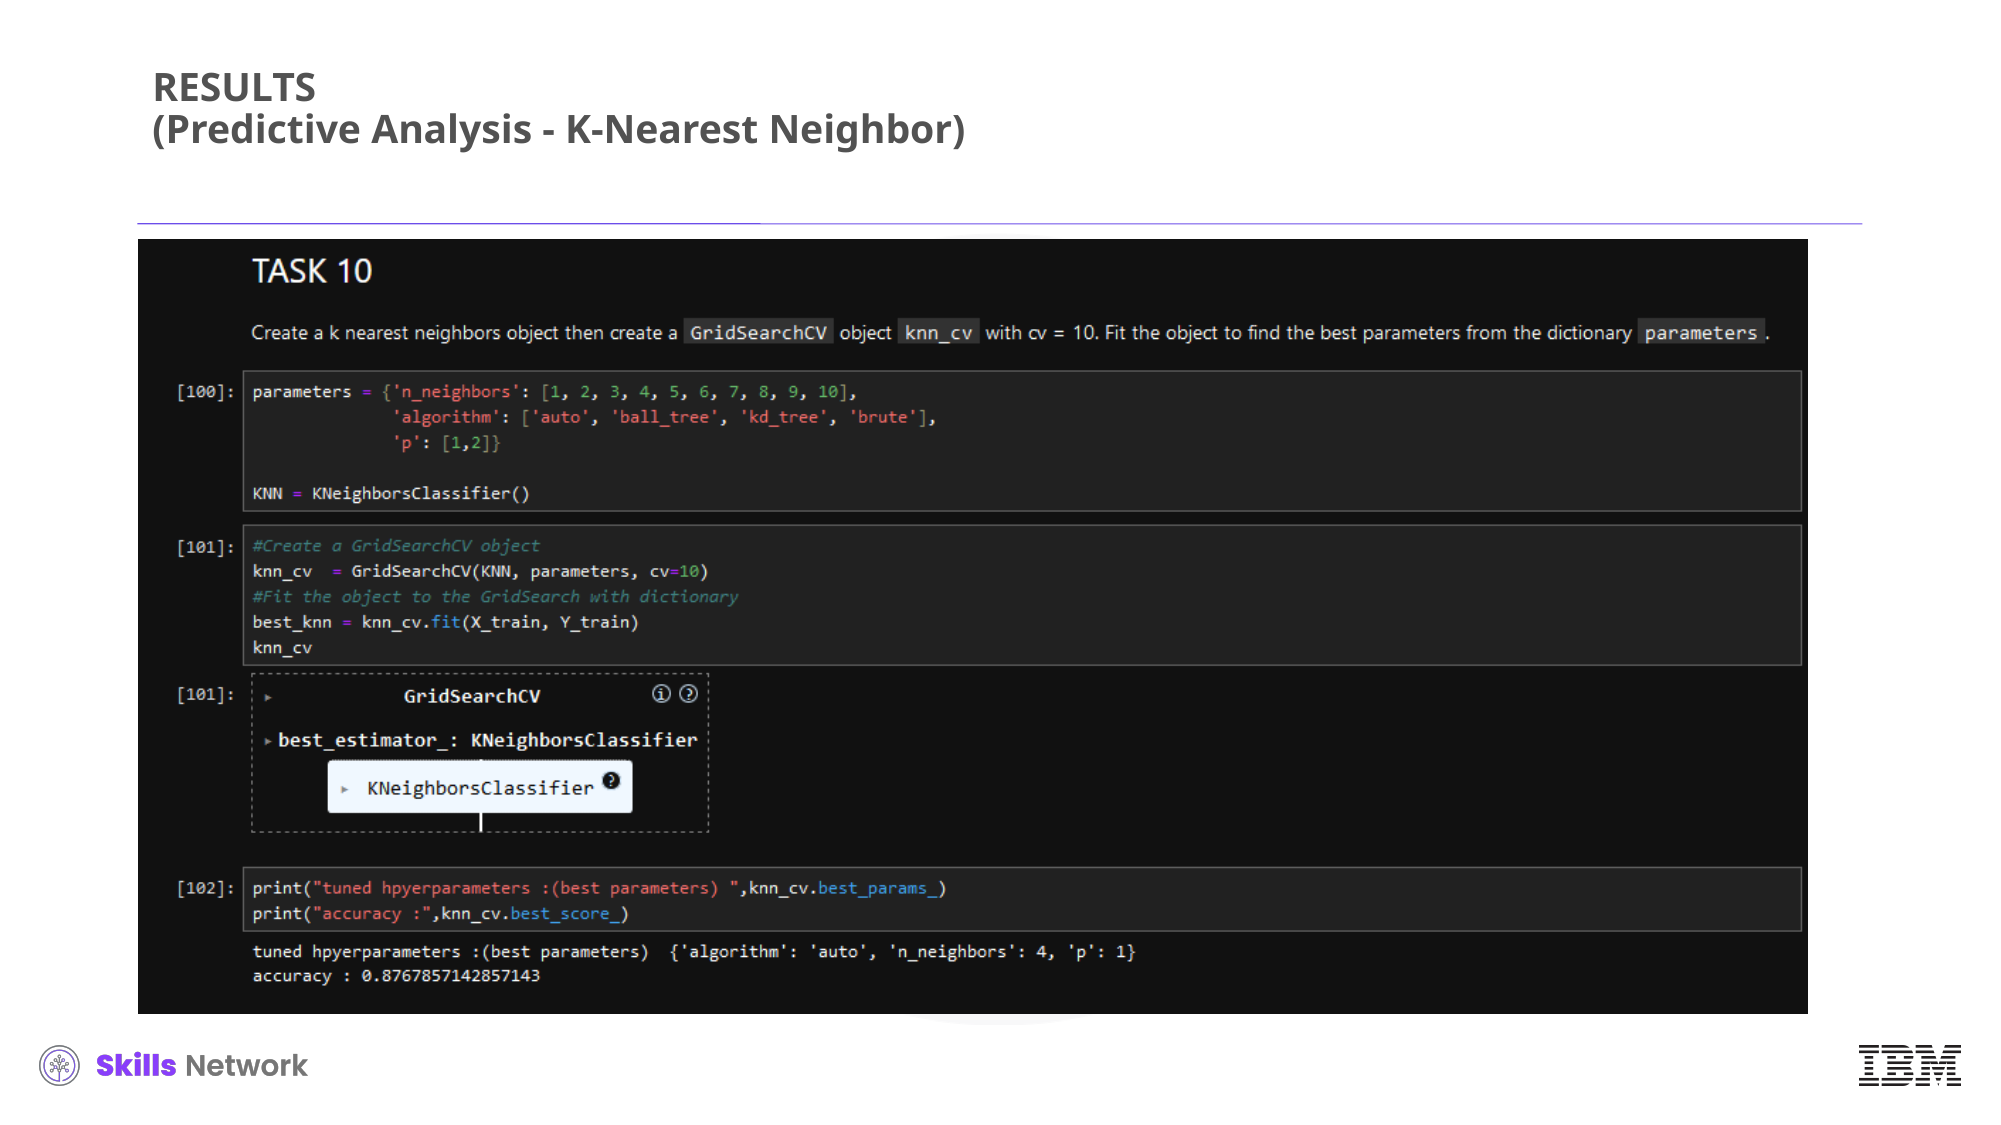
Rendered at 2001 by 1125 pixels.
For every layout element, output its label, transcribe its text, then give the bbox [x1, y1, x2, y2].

picture [1859, 1045, 1961, 1086]
title RESULTS (Predictive Analysis - K-Nearest Neighbor) [137, 59, 1863, 160]
picture [39, 1045, 308, 1086]
picture [138, 239, 1808, 1014]
